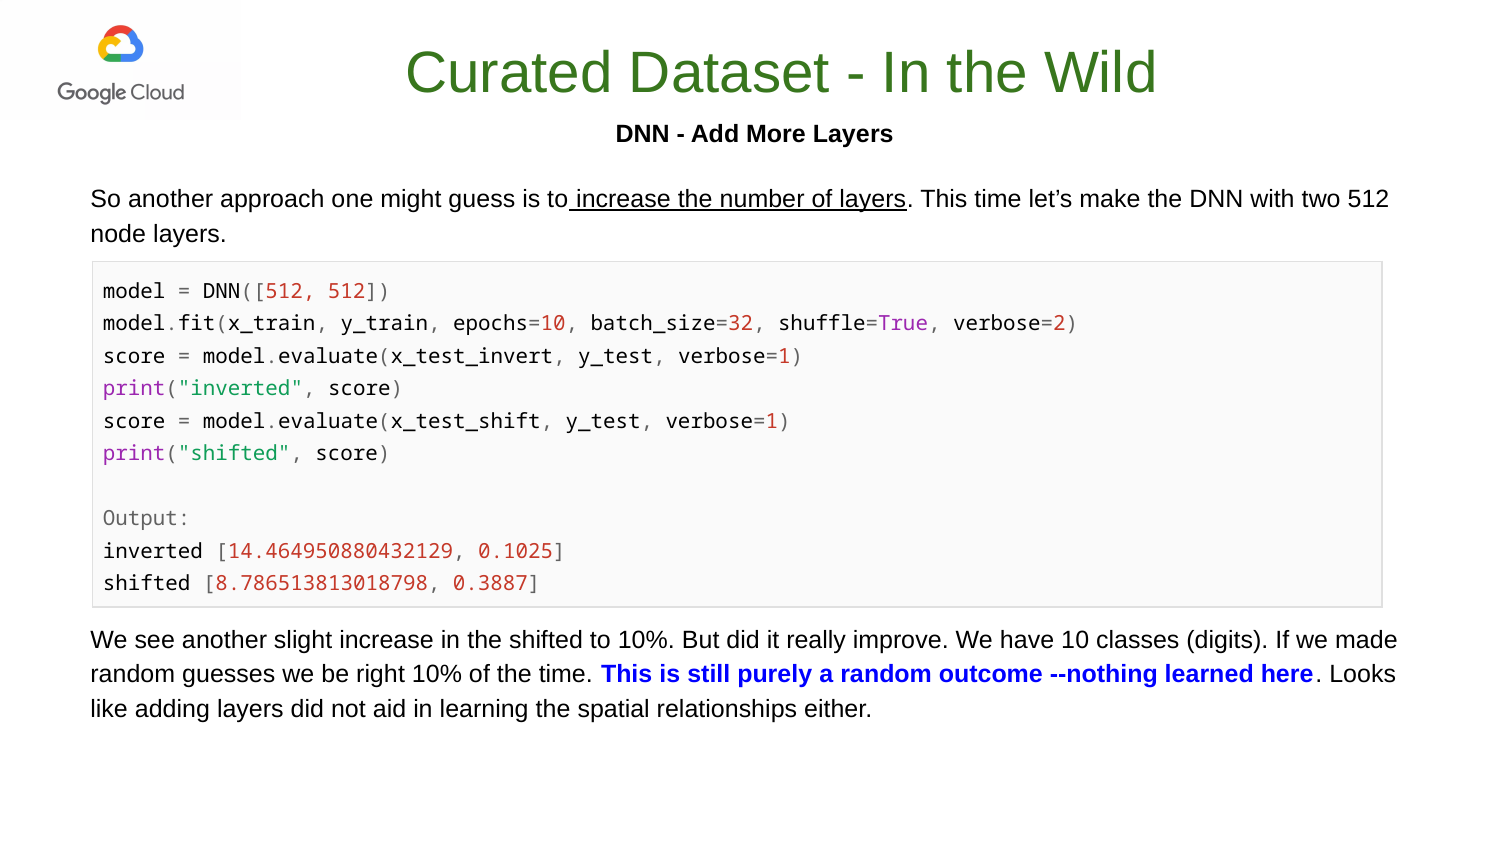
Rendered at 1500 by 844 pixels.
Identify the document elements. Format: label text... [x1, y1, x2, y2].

text_box DNN - Add More Layers So another approach one might guess is to increase the number of layers. This time let’s make the DNN with two 512 node layers. We see another slight increase in the shifted to 10%. But did it really improve. We have 10 classes (digits). If we made random guesses we be right 10% of the time. This is still purely a random outcome --nothing learned here. Looks like adding layers did not aid in learning the spatial relationships either. [75, 97, 1435, 788]
picture [0, 0, 241, 121]
table_header model = DNN([512, 512]) model.fit(x_train, y_train, epochs=10, batch_size=32, shuffle=True, verbose=2) score = model.evaluate(x_test_invert, y_test, verbose=1) print("inverted", score) score = model.evaluate(x_test_shift, y_test, verbose=1) print("shifted", score) Output: inverted [14.464950880432129, 0.1025] shifted [8.786513813018798, 0.3887] [93, 262, 1381, 606]
subtitle Curated Dataset - In the Wild [244, 19, 1481, 150]
